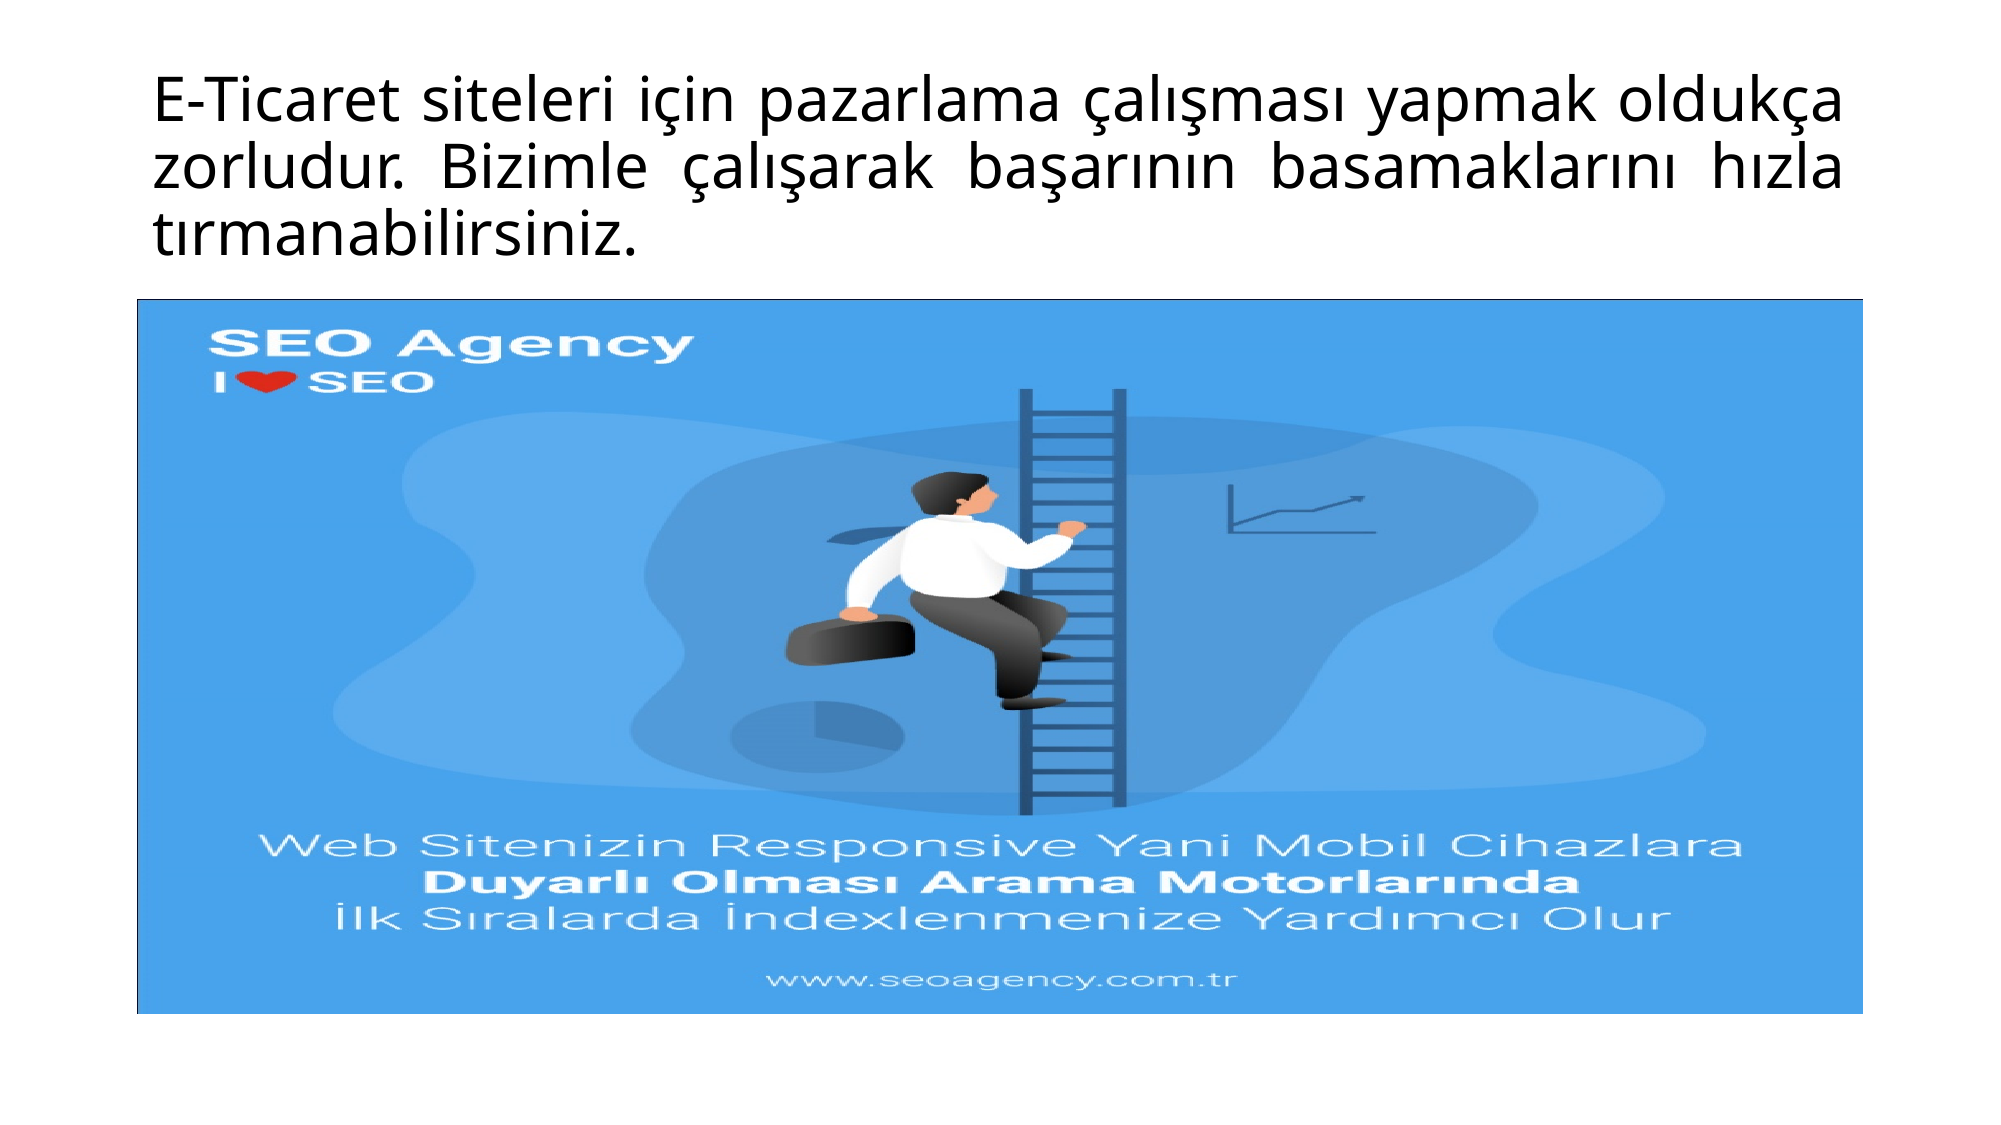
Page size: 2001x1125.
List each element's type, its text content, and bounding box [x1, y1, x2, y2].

title E-Ticaret siteleri için pazarlama çalışması yapmak oldukça zorludur. Bizimle çalışarak başarının basamaklarını hızla tırmanabilirsiniz. [137, 59, 1863, 278]
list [137, 299, 1863, 1014]
